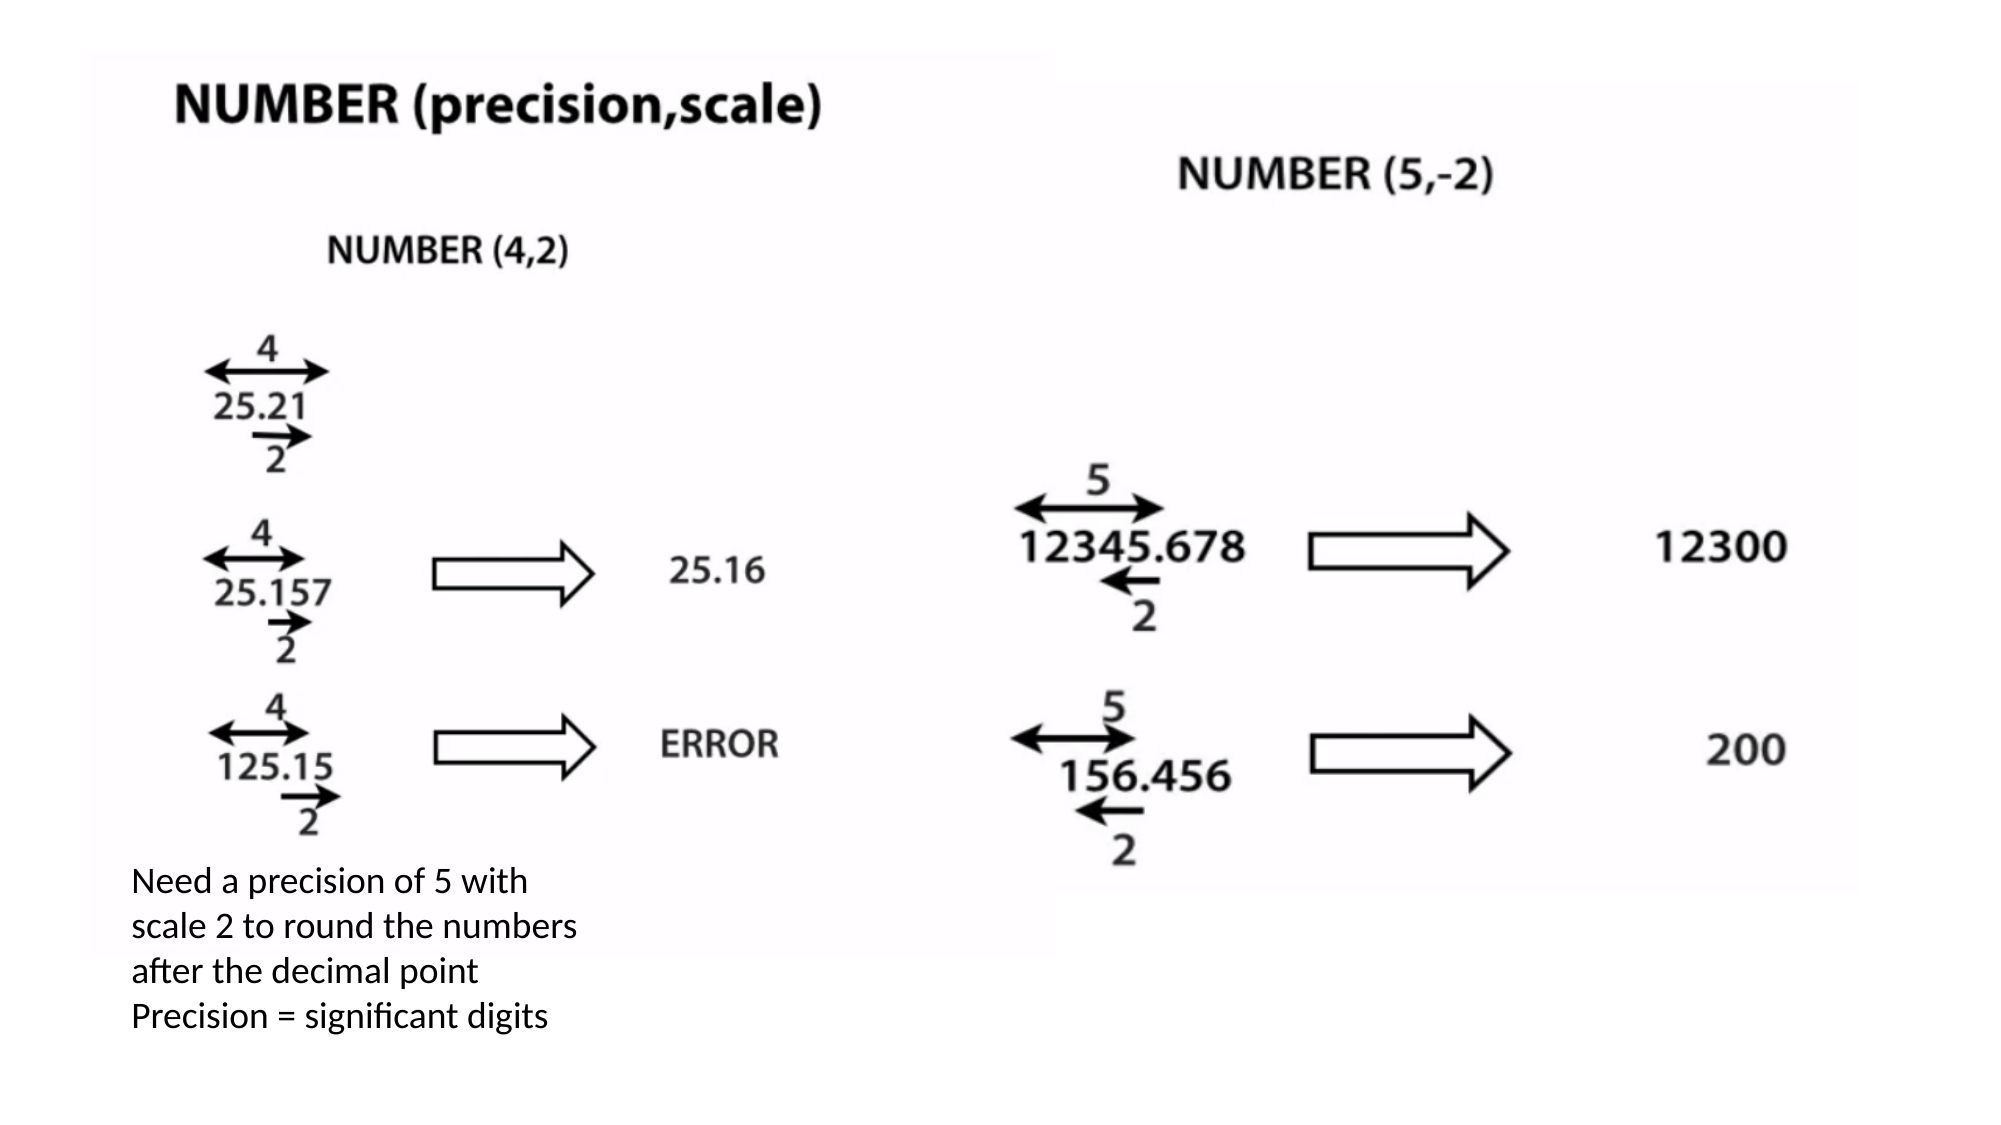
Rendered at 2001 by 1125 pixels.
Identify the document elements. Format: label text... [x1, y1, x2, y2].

text_box Need a precision of 5 with scale 2 to round the numbers after the decimal point Precision = significant digits [116, 956, 618, 1043]
picture [83, 50, 1860, 956]
